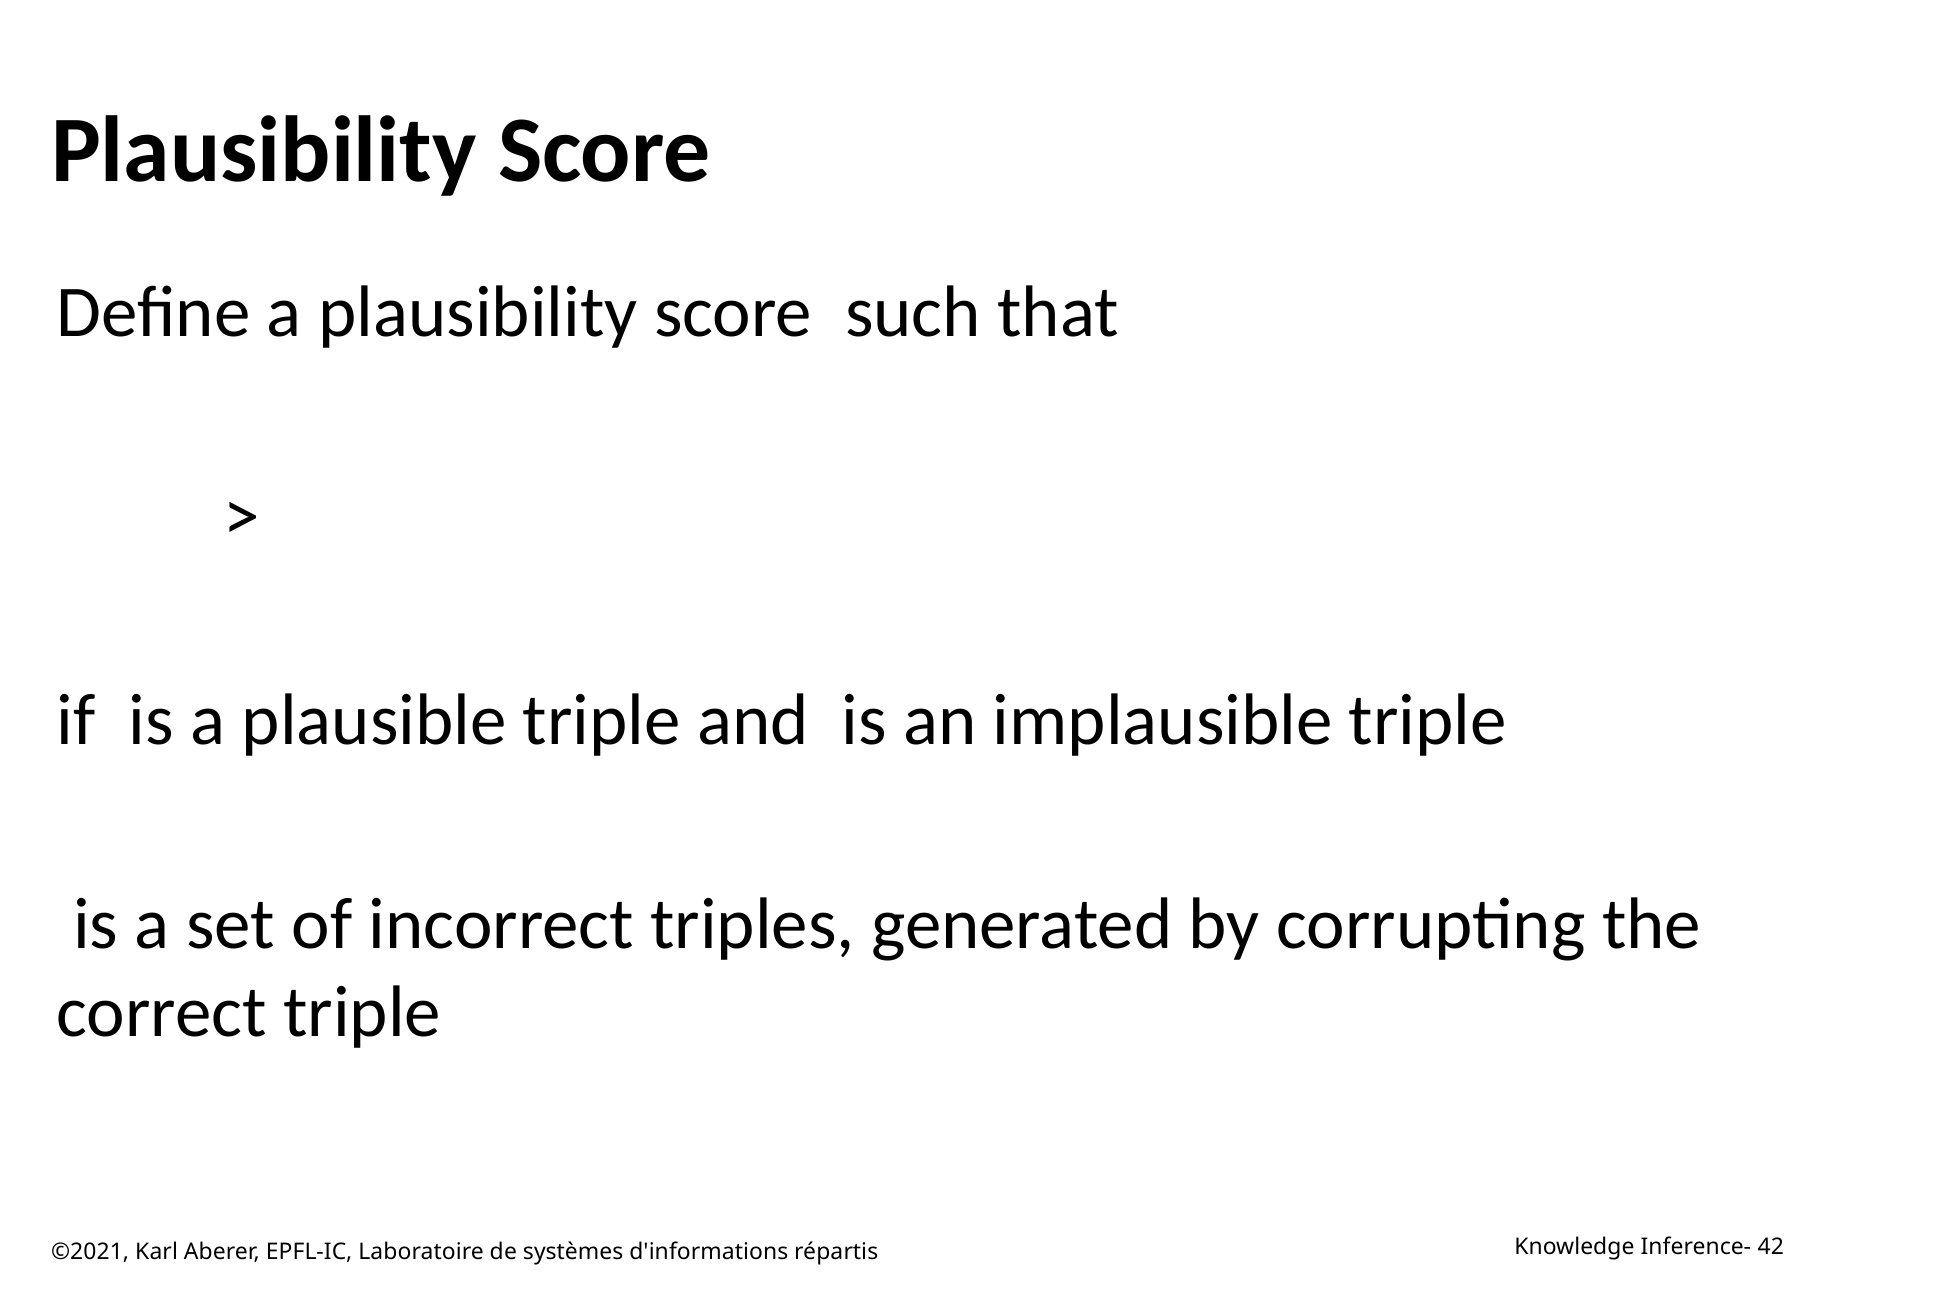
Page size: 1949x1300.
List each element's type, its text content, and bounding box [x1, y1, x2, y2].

title Plausibility Score [32, 57, 1803, 232]
footer ©2021, Karl Aberer, EPFL-IC, Laboratoire de systèmes d'informations répartis [32, 1227, 1284, 1271]
